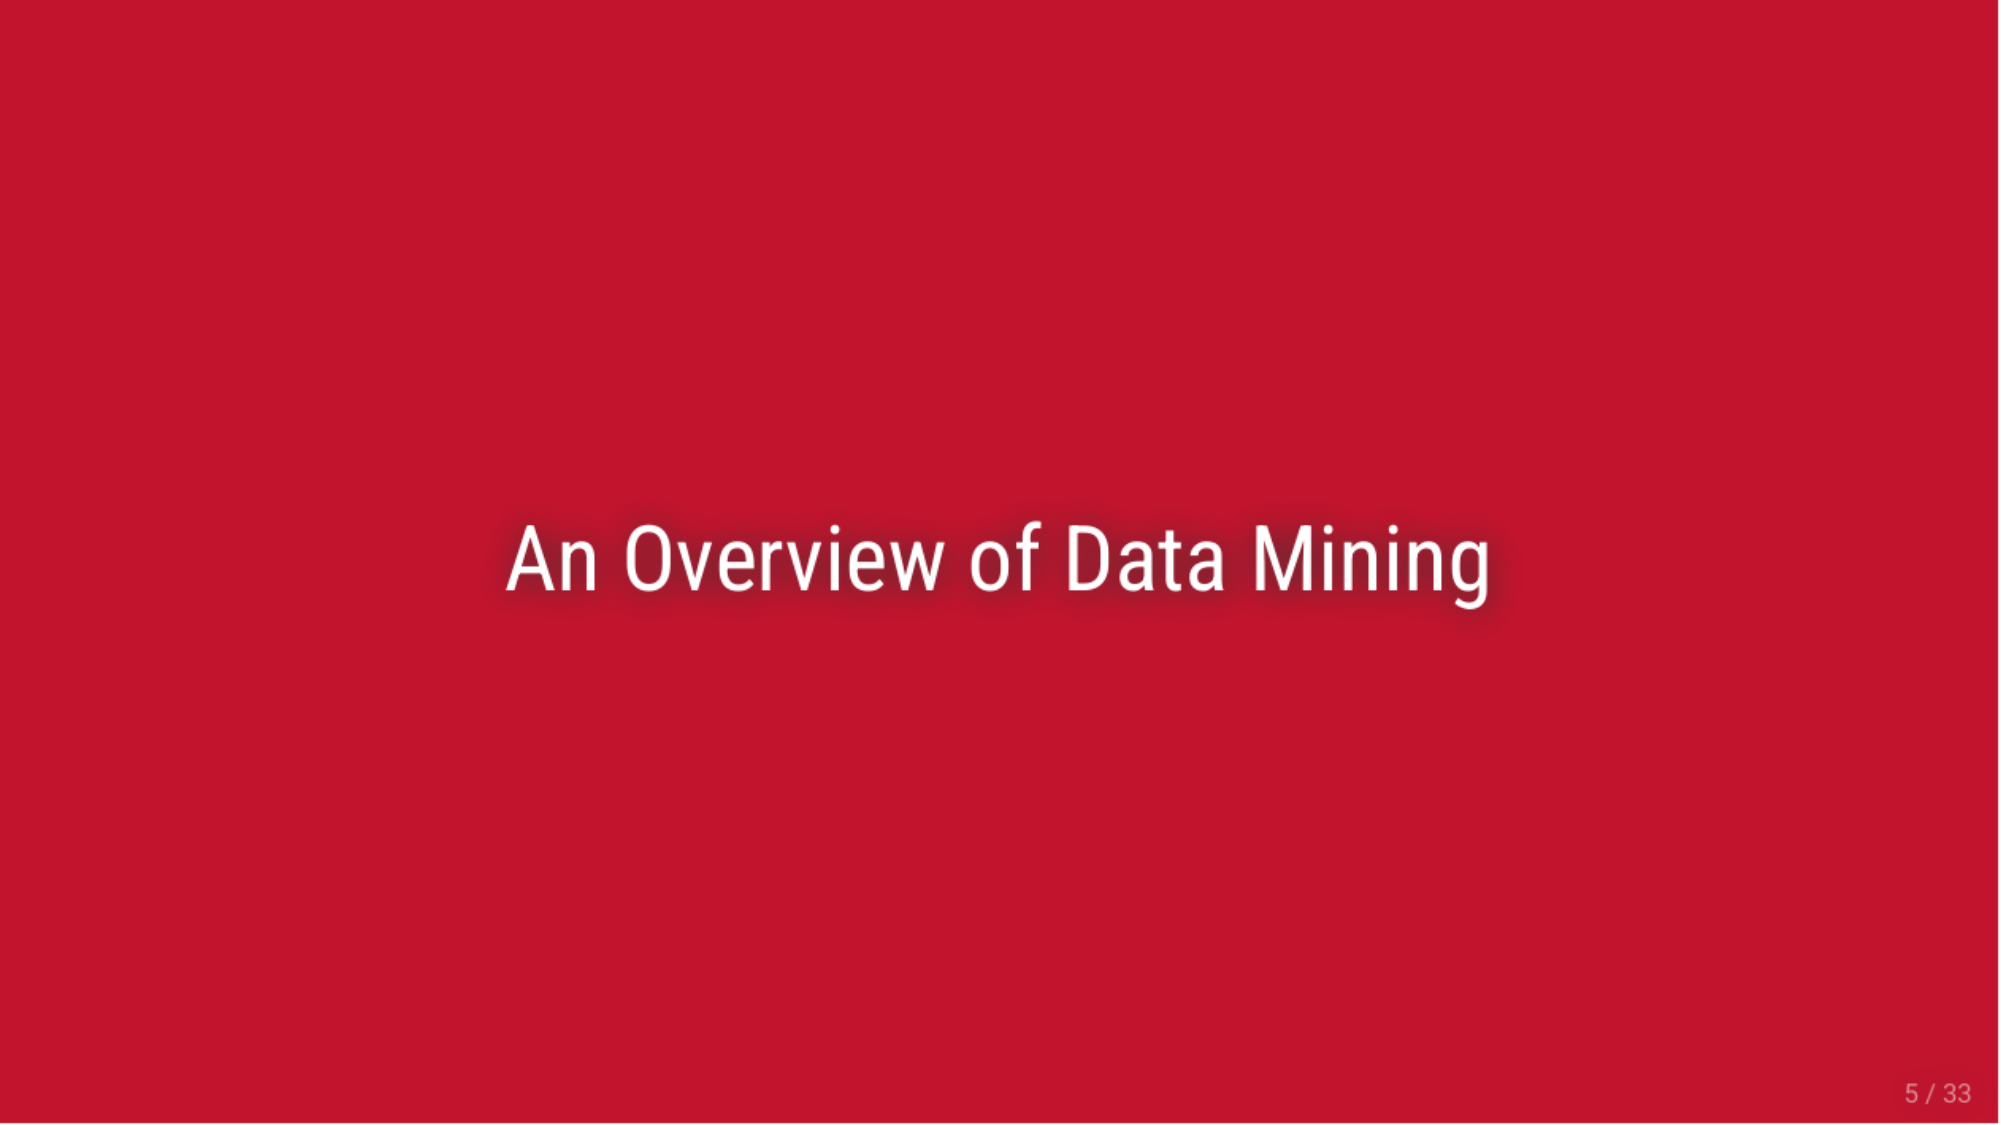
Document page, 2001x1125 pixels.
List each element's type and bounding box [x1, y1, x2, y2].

list [0, 0, 2000, 1125]
